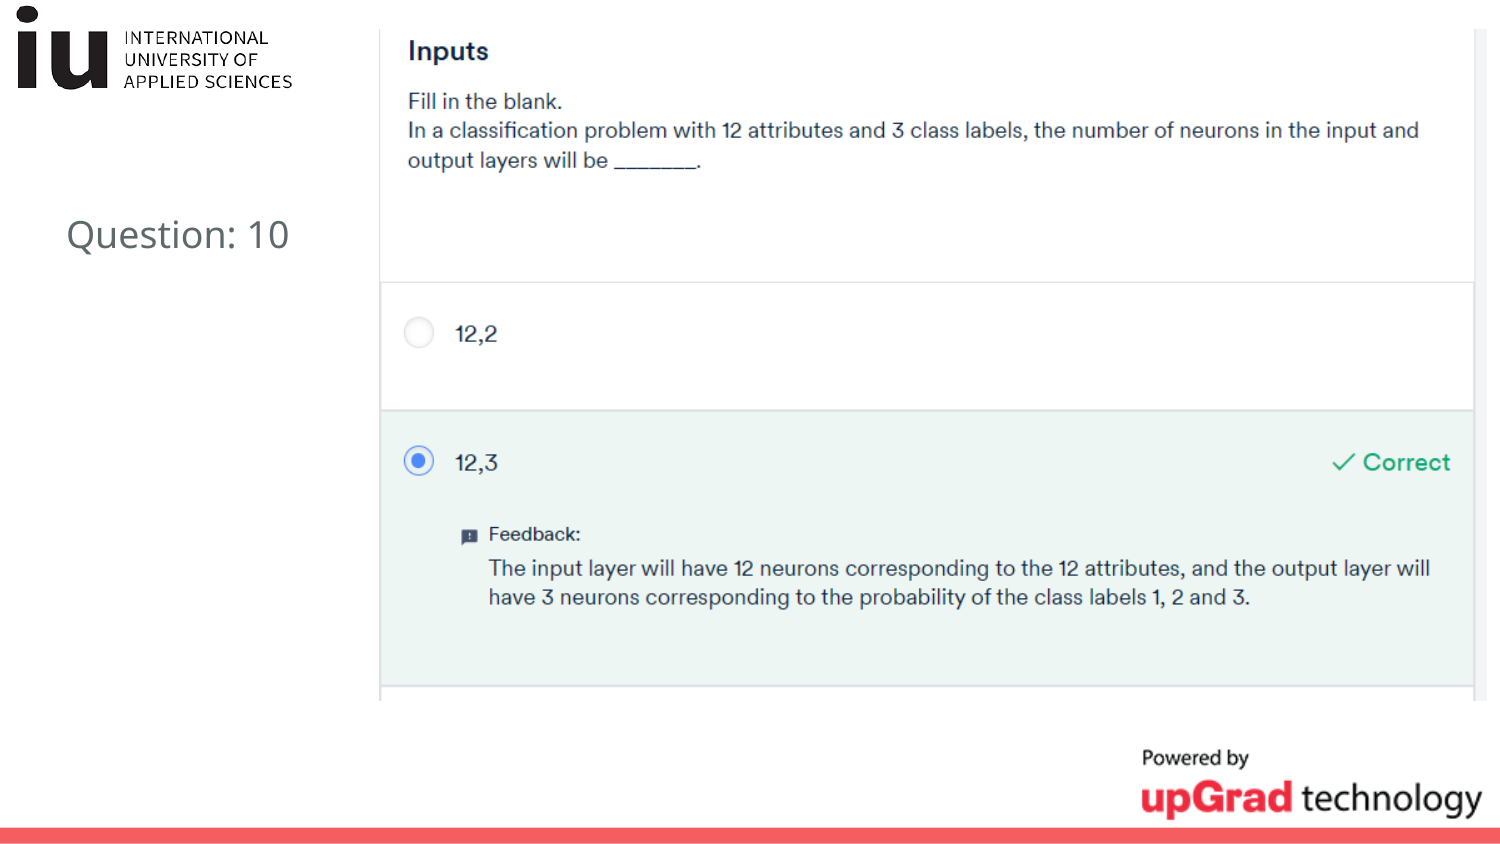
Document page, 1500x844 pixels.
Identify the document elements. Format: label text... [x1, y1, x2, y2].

picture [12, 0, 296, 122]
picture [379, 29, 1488, 702]
picture [1124, 718, 1500, 844]
list Question: 10 [51, 189, 1449, 750]
